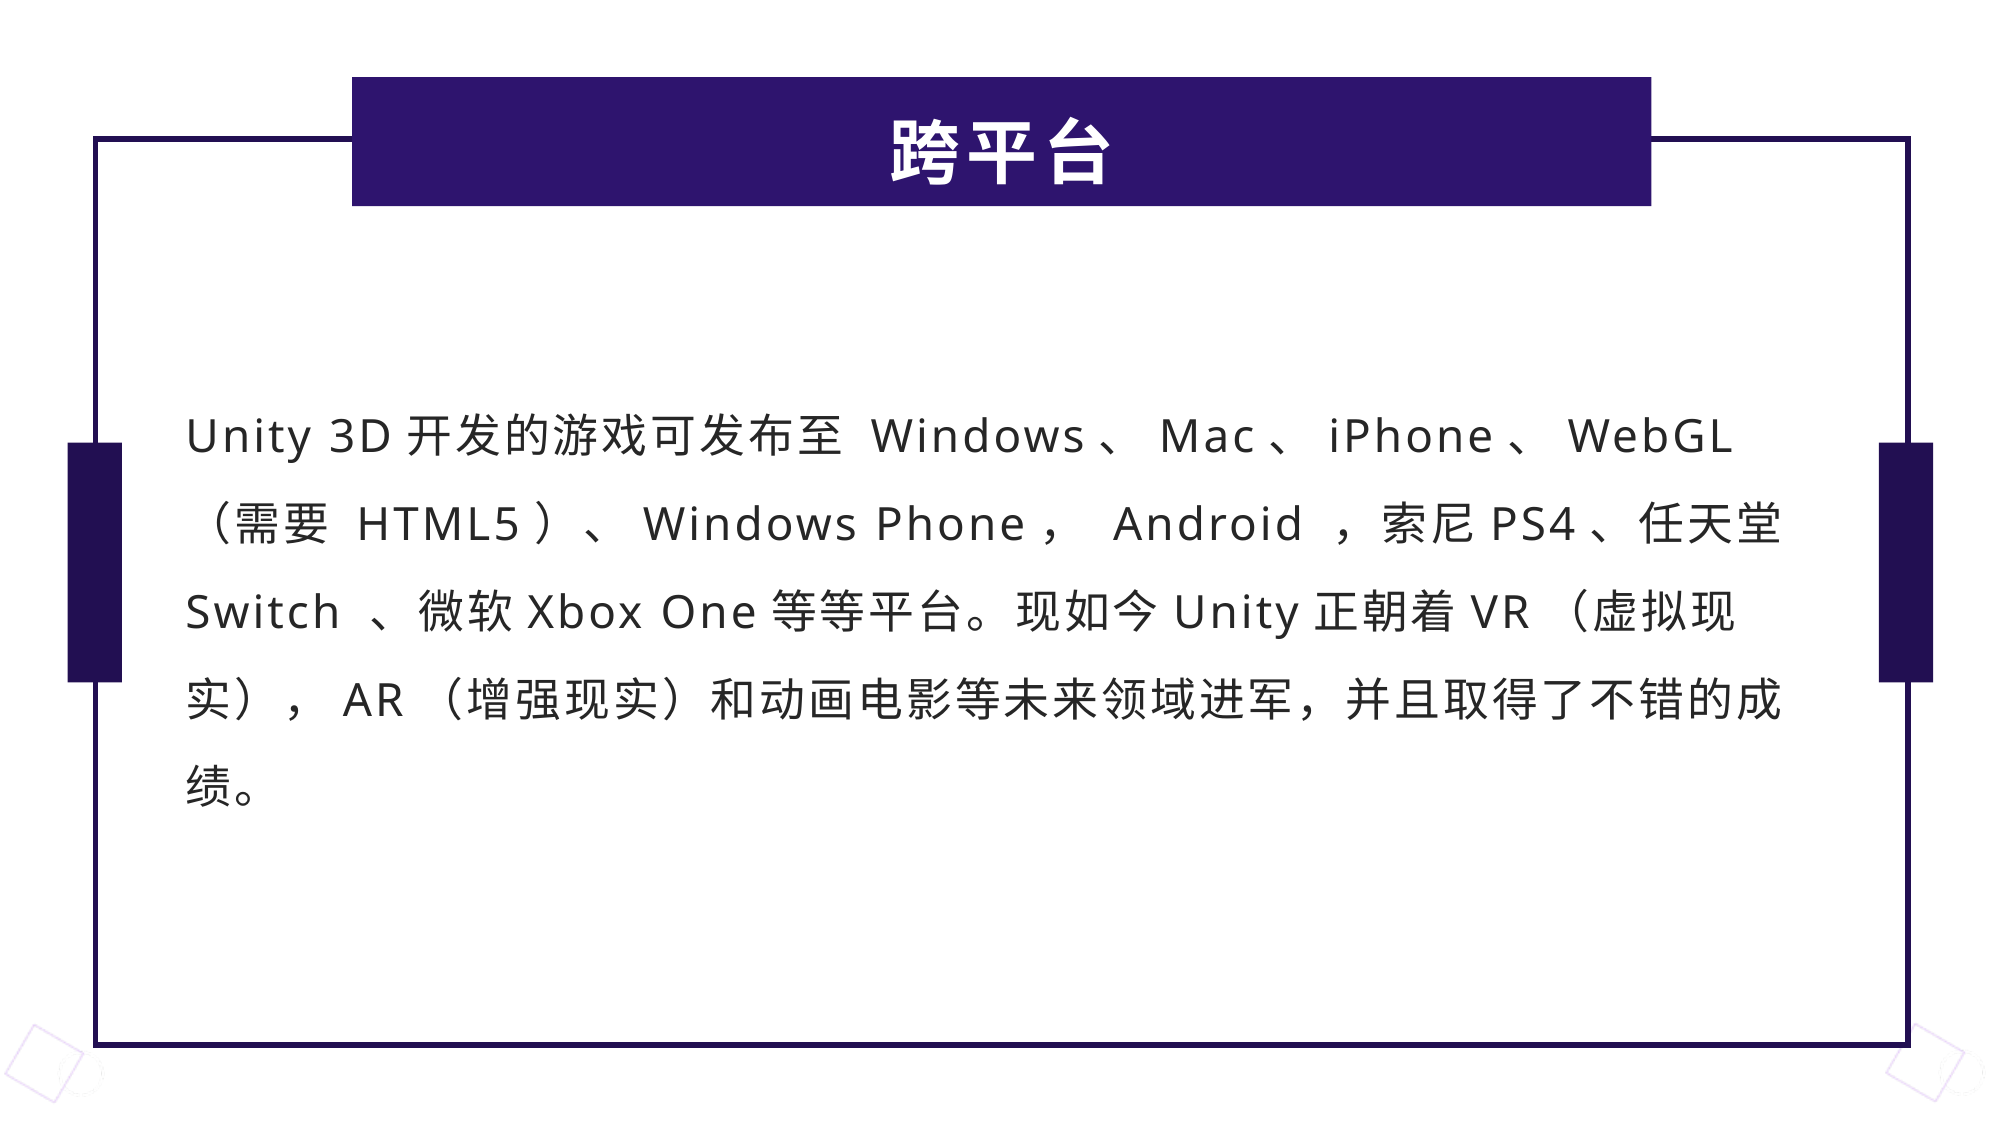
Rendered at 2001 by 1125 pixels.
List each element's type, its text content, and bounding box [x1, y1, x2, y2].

text_box 跨平台 [352, 76, 1652, 207]
text_box [94, 138, 1909, 1046]
picture [0, 1006, 119, 1125]
picture [1881, 1005, 2000, 1125]
text_box [67, 442, 123, 683]
text_box [1878, 442, 1934, 683]
text_box Unity 3D开发的游戏可发布至 Windows、Mac、iPhone、WebGL（需要 HTML5）、Windows Phone， Android ，索尼PS4、任天堂Switch 、微软Xbox One等等平台。现如今Unity正朝着VR（虚拟现实），AR（增强现实）和动画电影等未来领域进军，并且取得了不错的成绩。 [170, 291, 1830, 896]
